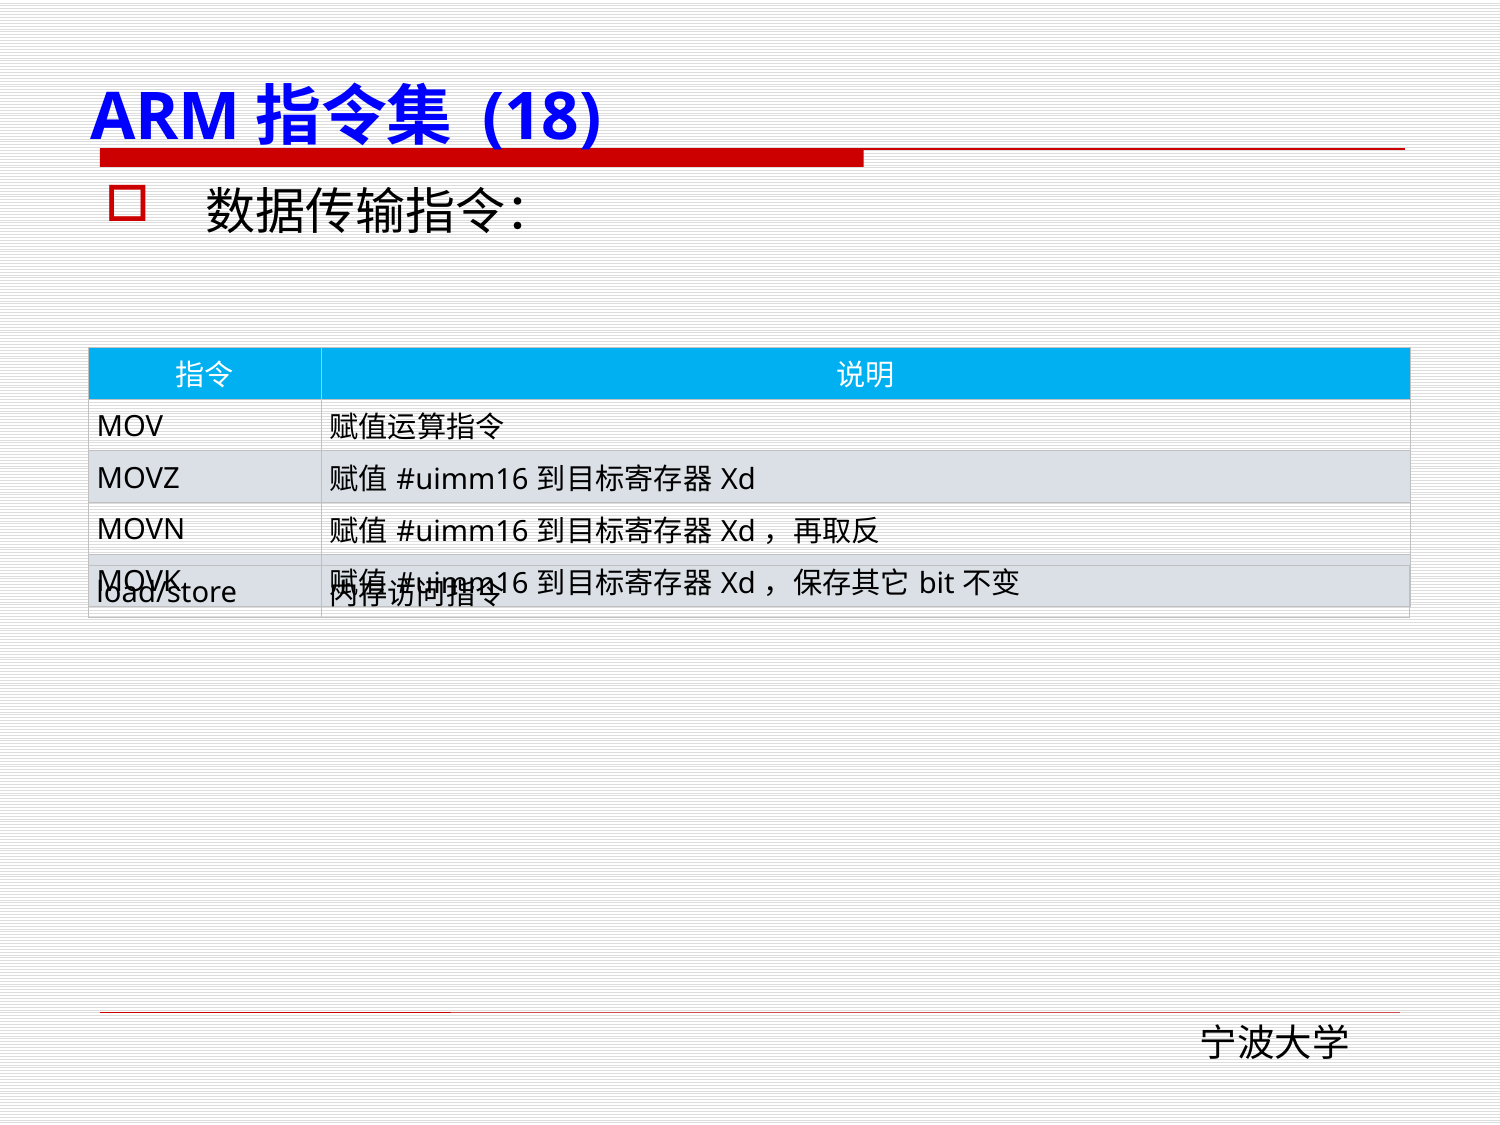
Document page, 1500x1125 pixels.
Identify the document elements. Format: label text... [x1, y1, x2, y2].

table_cell MOVZ [89, 451, 321, 502]
table_header load/store [89, 566, 321, 617]
table_cell MOVK [89, 555, 321, 565]
table_cell 赋值#uimm16到目标寄存器Xd，再取反 [322, 503, 1410, 554]
table_header 内存访问指令 [322, 566, 1409, 617]
table_header 说明 [322, 348, 1410, 399]
list 数据传输指令： [90, 618, 1410, 973]
table_cell 赋值运算指令 [322, 400, 1410, 450]
list 数据传输指令： [90, 171, 1410, 347]
title ARM指令集 (18) [90, 73, 1410, 154]
table_header 指令 [89, 348, 321, 399]
table_cell MOVN [89, 503, 321, 554]
table_cell 赋值#uimm16到目标寄存器Xd [322, 451, 1410, 502]
table_cell MOV [89, 400, 321, 450]
table_cell 赋值#uimm16到目标寄存器Xd，保存其它bit不变 [322, 555, 1410, 565]
